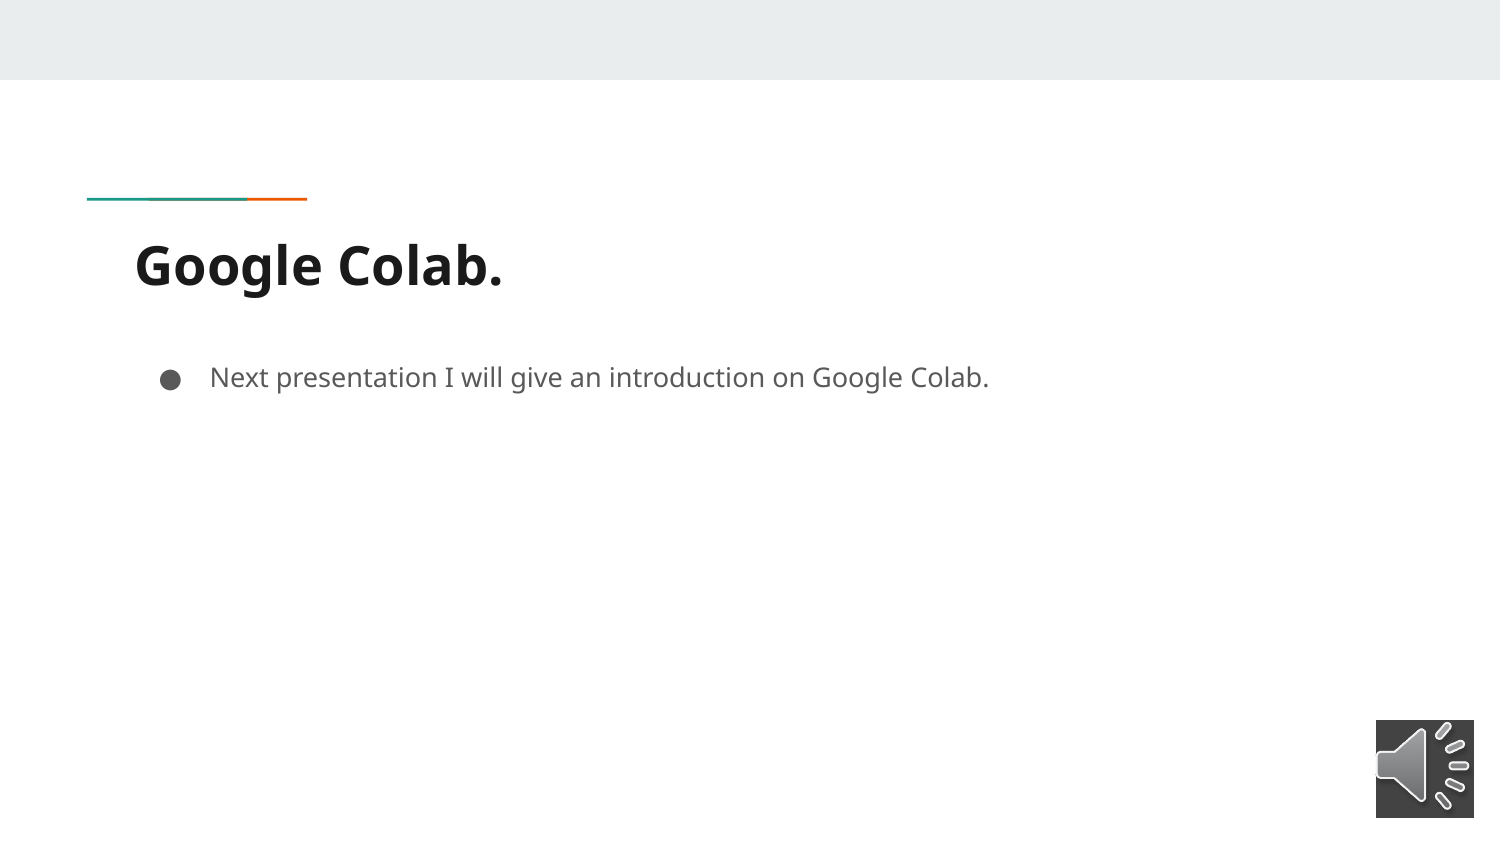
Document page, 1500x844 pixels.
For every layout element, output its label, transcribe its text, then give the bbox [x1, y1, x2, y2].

picture [1374, 718, 1476, 819]
list Next presentation I will give an introduction on Google Colab. [119, 341, 1381, 712]
title Google Colab. [119, 216, 1381, 305]
